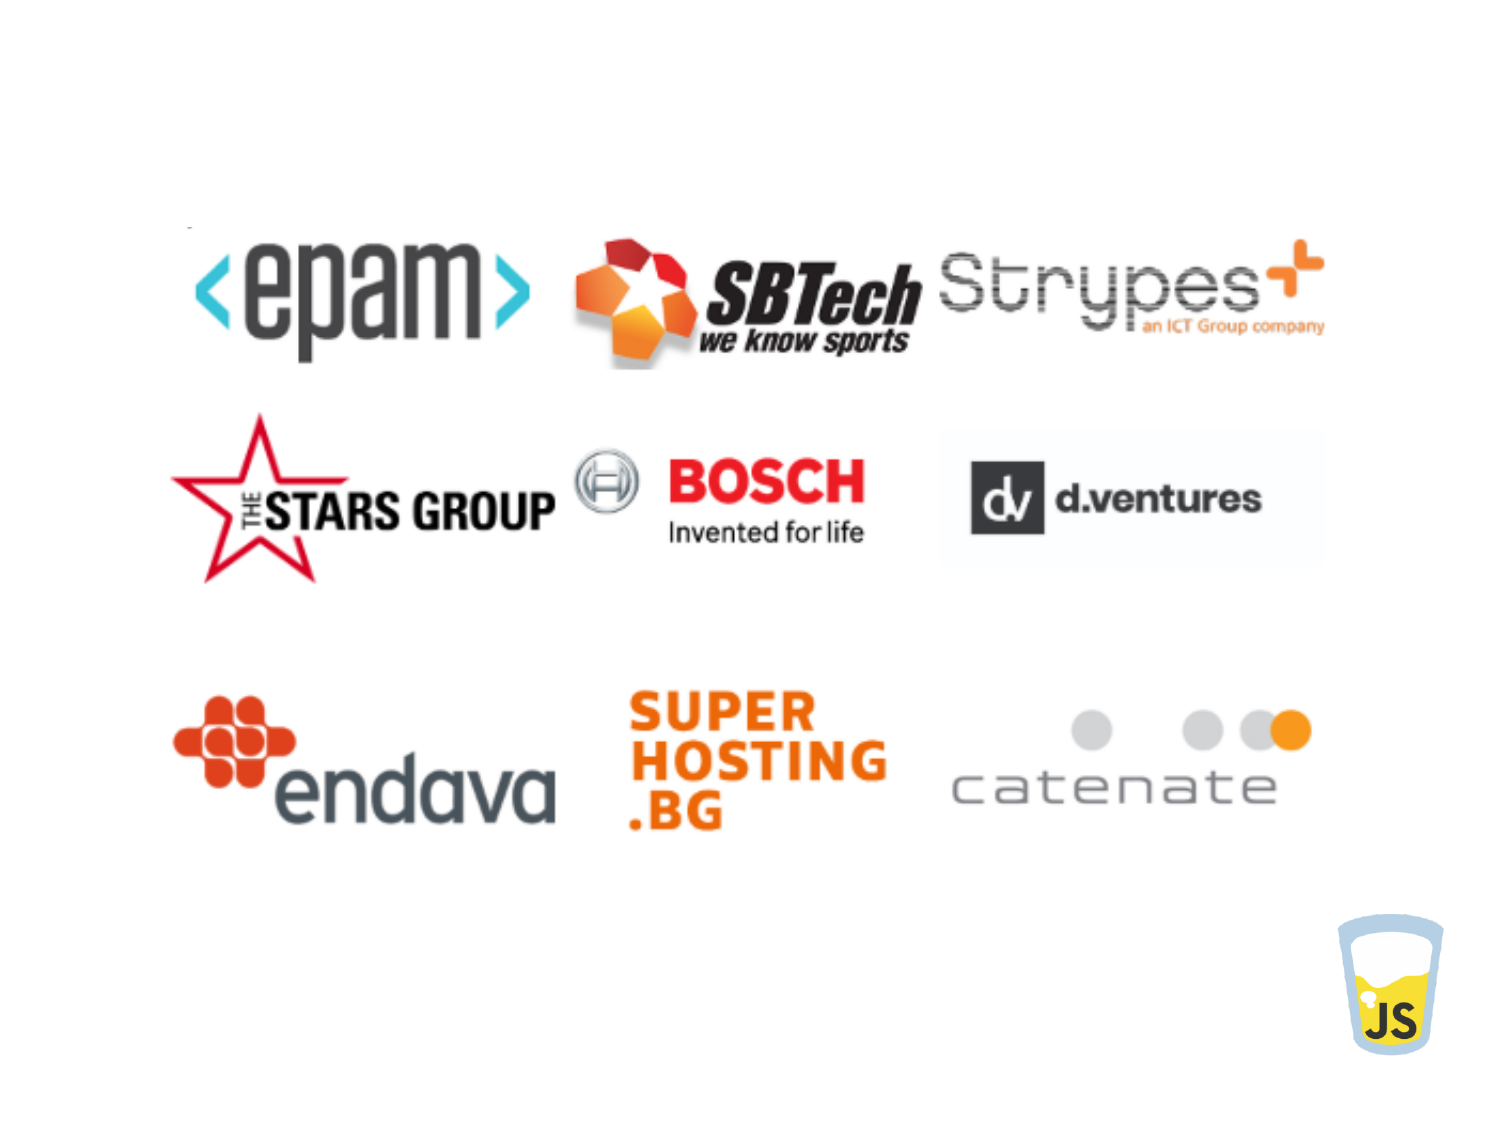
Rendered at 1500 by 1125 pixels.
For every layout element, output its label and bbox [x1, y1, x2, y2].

picture [155, 226, 1344, 898]
picture [1318, 912, 1463, 1057]
